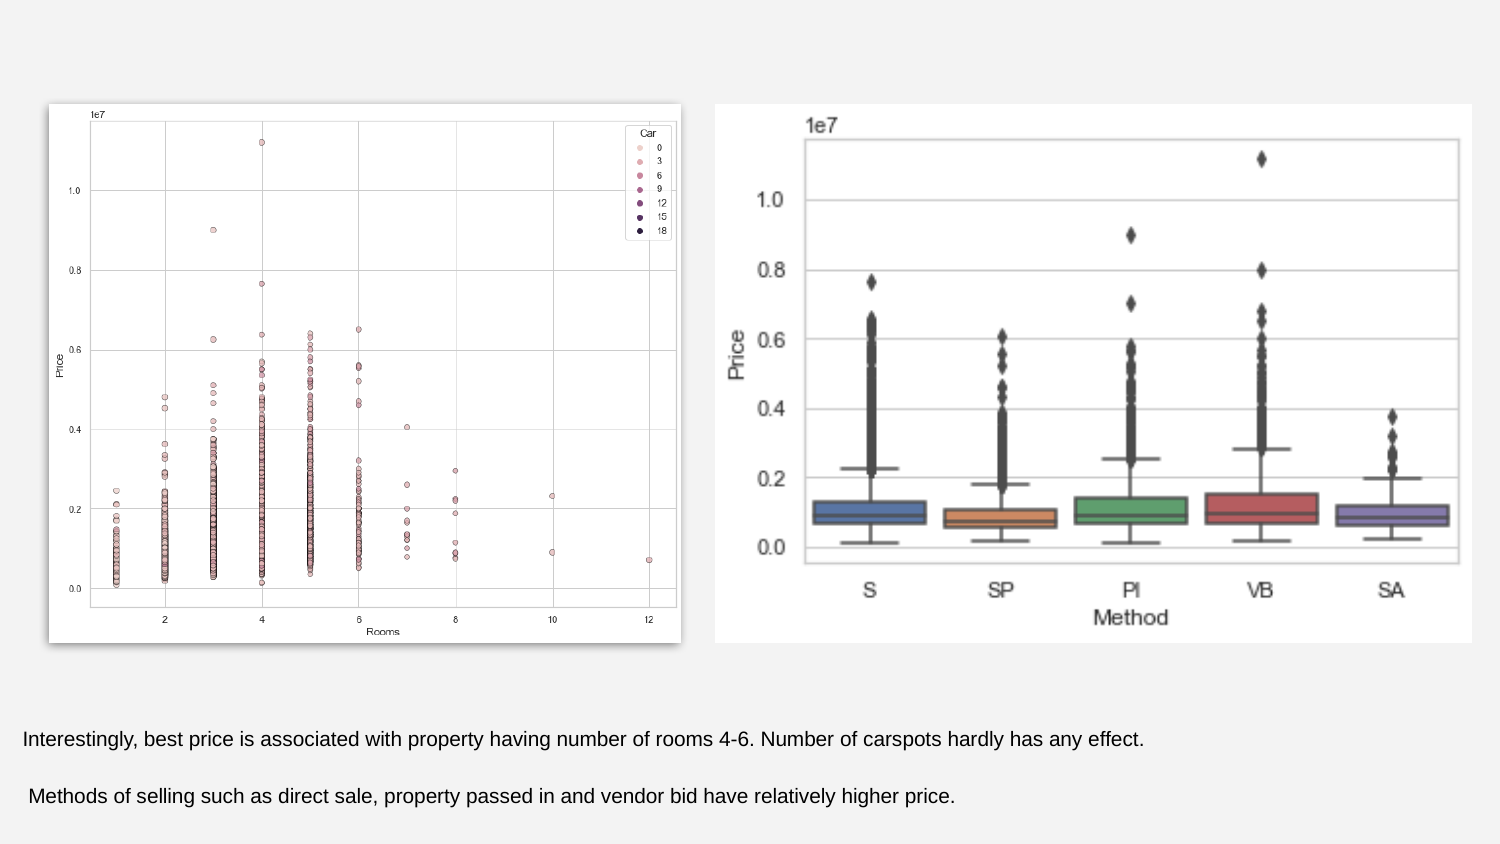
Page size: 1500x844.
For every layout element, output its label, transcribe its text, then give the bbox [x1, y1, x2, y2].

picture [49, 104, 681, 643]
text_box Interestingly, best price is associated with property having number of rooms 4-6. Number of carspots hardly has any effect. Methods of selling such as direct sale, property passed in and vendor bid have relatively higher price. [7, 707, 1493, 824]
picture [714, 104, 1472, 643]
